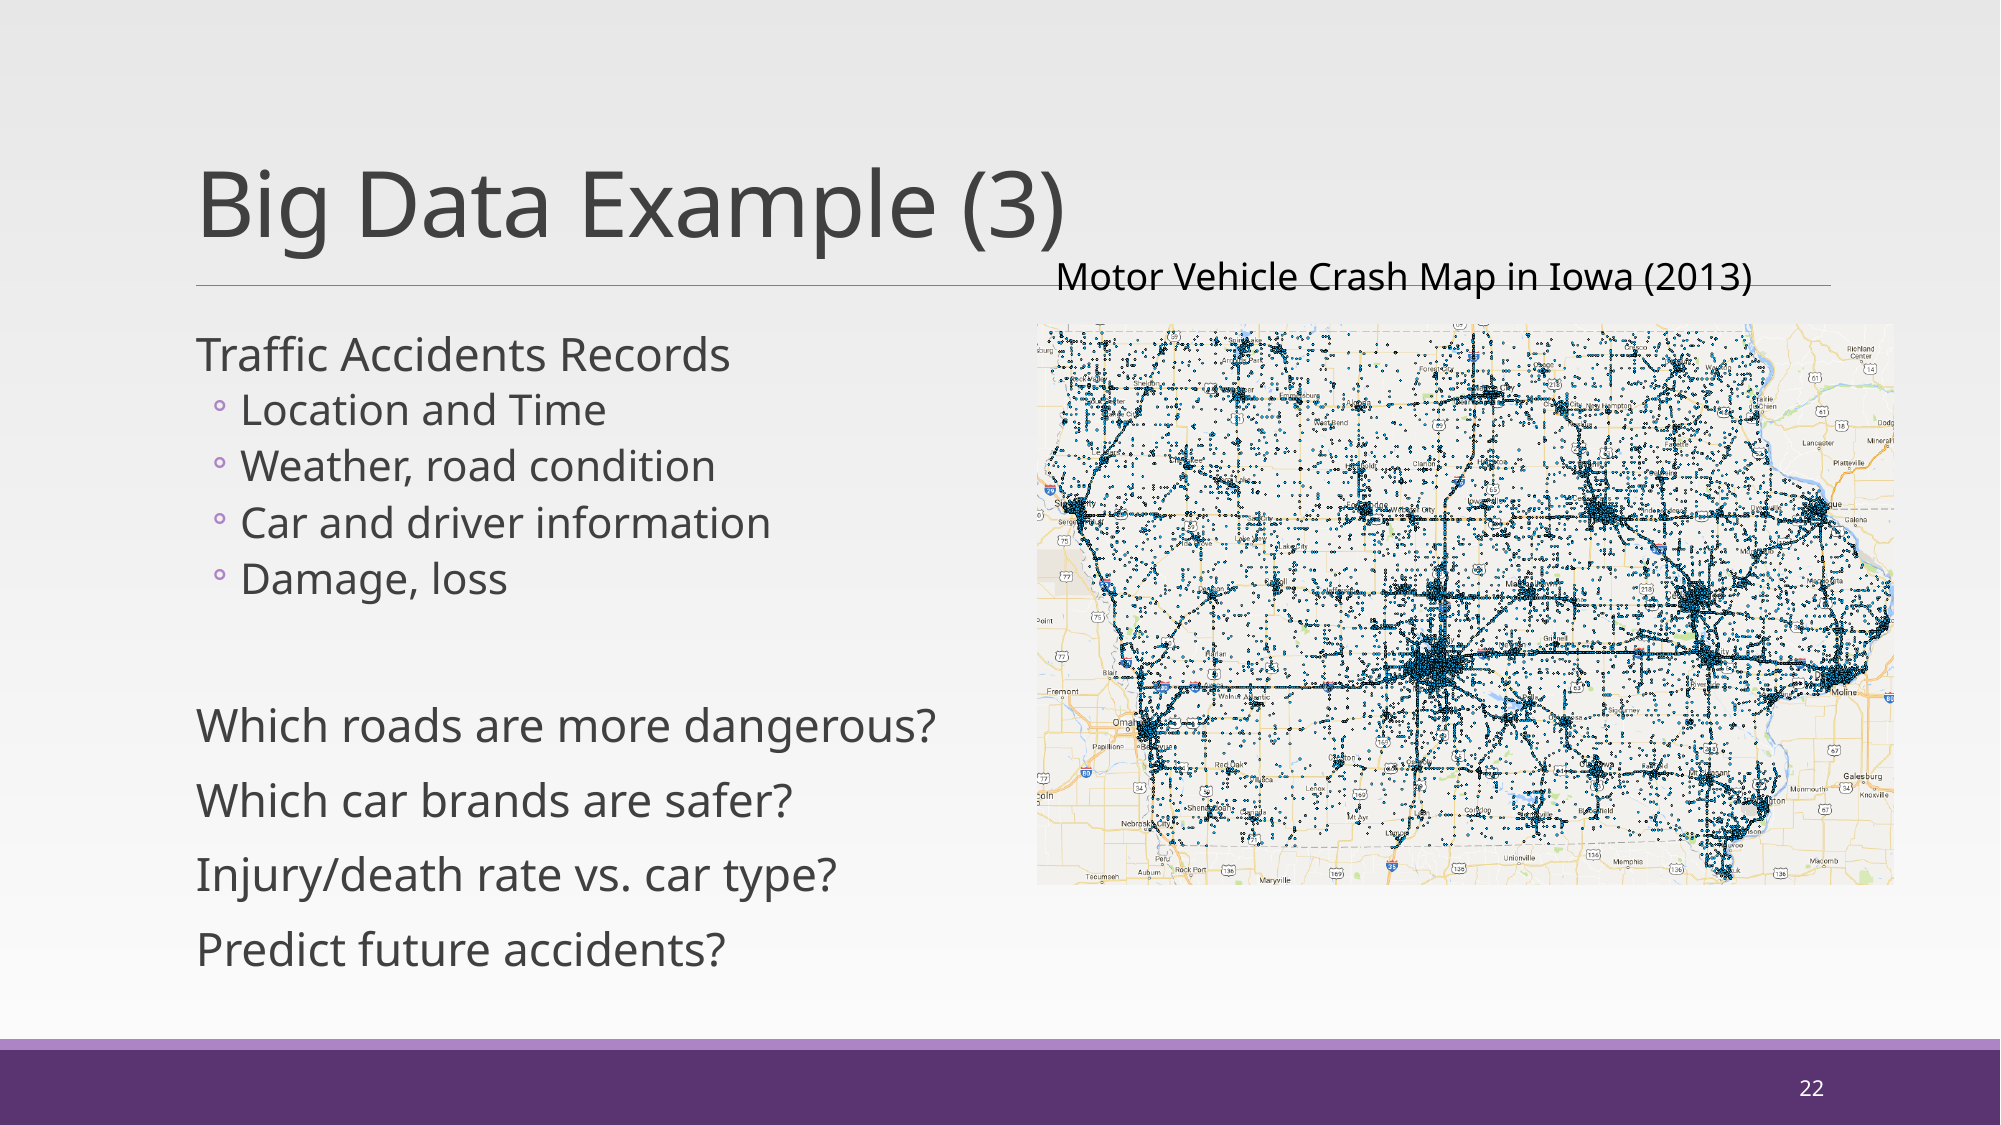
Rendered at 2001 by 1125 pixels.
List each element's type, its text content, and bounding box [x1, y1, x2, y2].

slide_number 22 [1624, 1059, 1840, 1120]
picture [1037, 324, 1894, 885]
text_box Motor Vehicle Crash Map in Iowa (2013) [1040, 246, 1768, 306]
title Big Data Example (3) [180, 127, 1830, 264]
list Traffic Accidents Records Location and Time Weather, road condition Car and driver information Damage, loss Which roads are more dangerous? Which car brands are safer? Injury/death rate vs. car type? Predict future accidents? [182, 324, 1833, 985]
